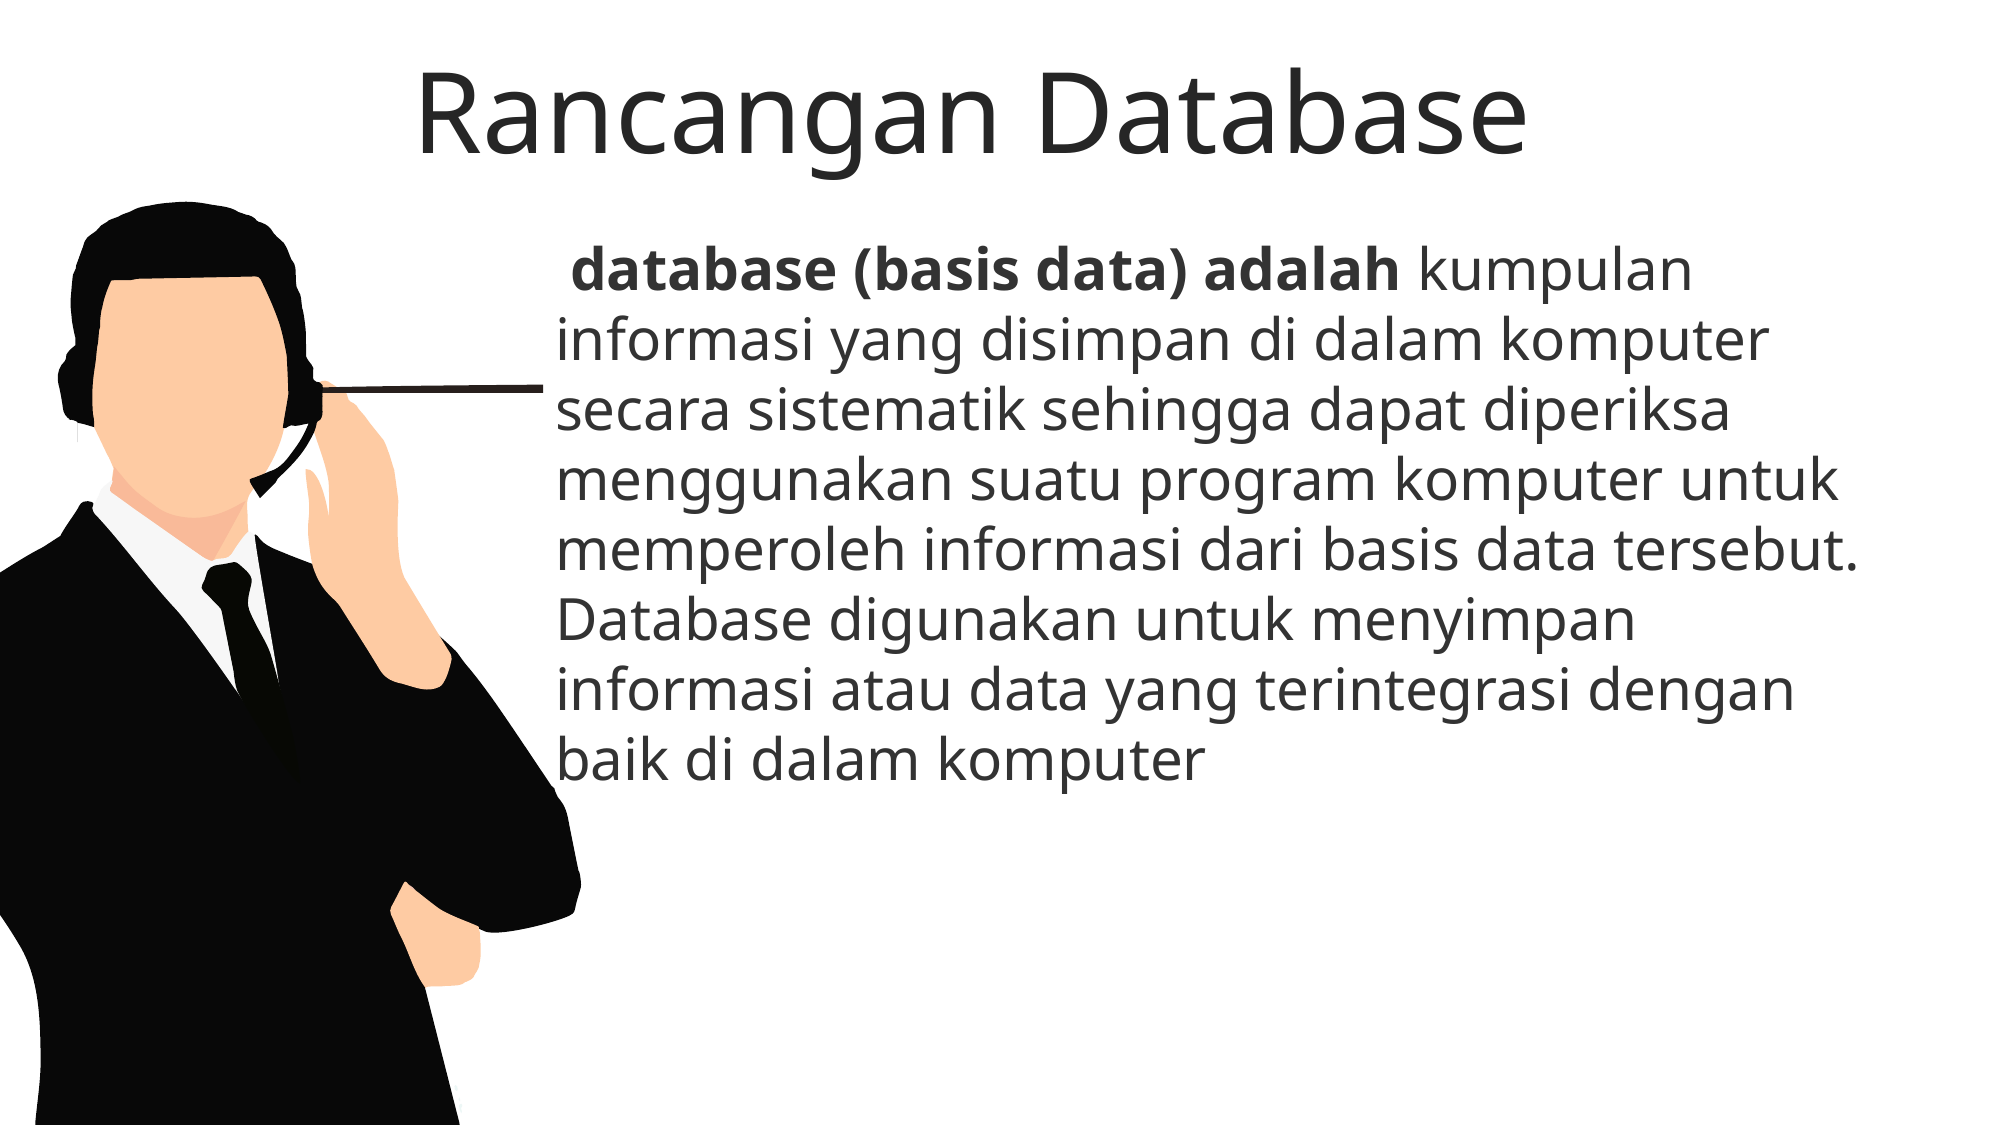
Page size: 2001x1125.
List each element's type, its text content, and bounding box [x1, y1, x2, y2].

list Rancangan Database [22, 57, 1922, 177]
text_box database (basis data) adalah kumpulan informasi yang disimpan di dalam komputer secara sistematik sehingga dapat diperiksa menggunakan suatu program komputer untuk memperoleh informasi dari basis data tersebut. Database digunakan untuk menyimpan informasi atau data yang terintegrasi dengan baik di dalam komputer [581, 224, 1894, 800]
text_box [0, 201, 581, 1125]
